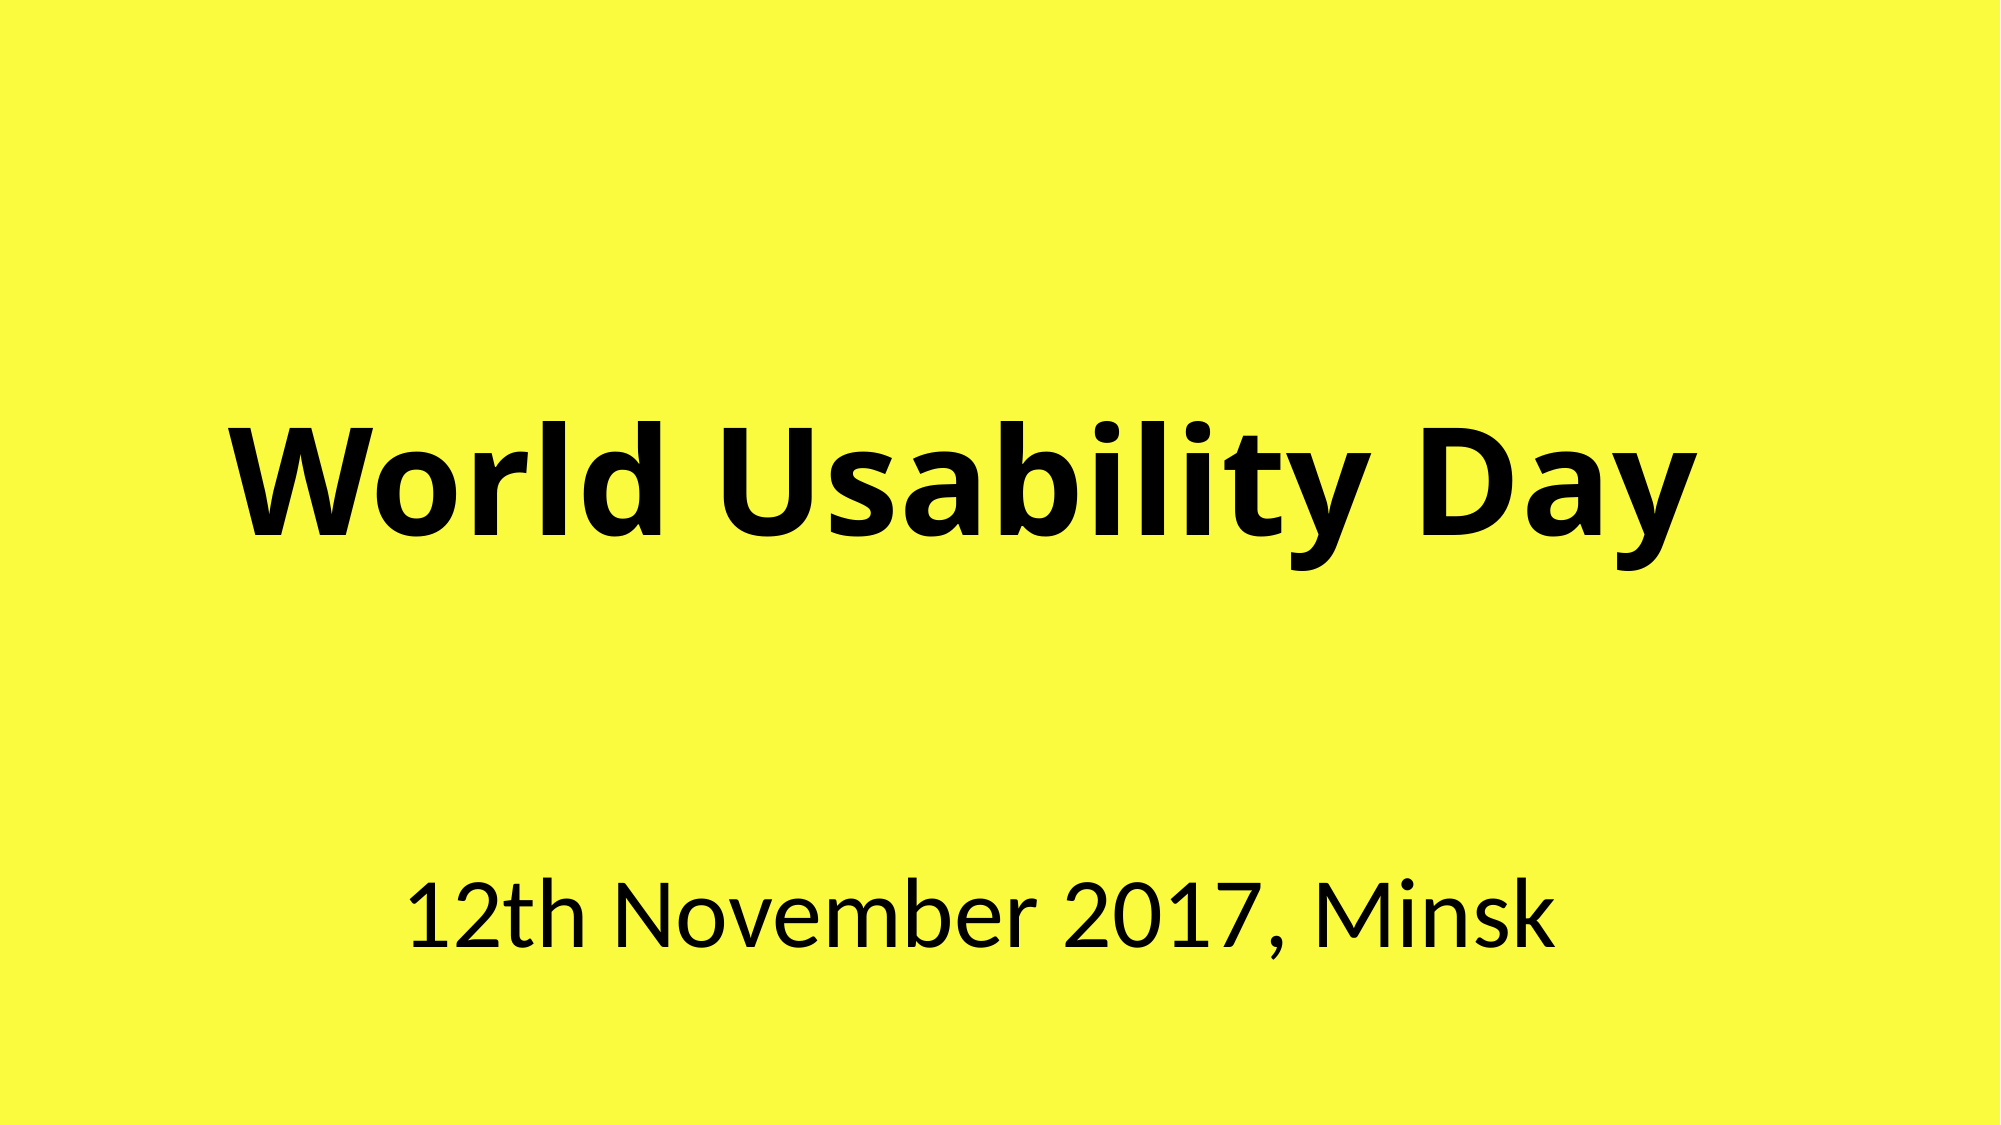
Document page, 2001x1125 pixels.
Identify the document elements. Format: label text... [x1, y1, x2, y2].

title World Usability Day [177, 184, 1750, 576]
subtitle 12th November 2017, Minsk [229, 853, 1730, 1125]
